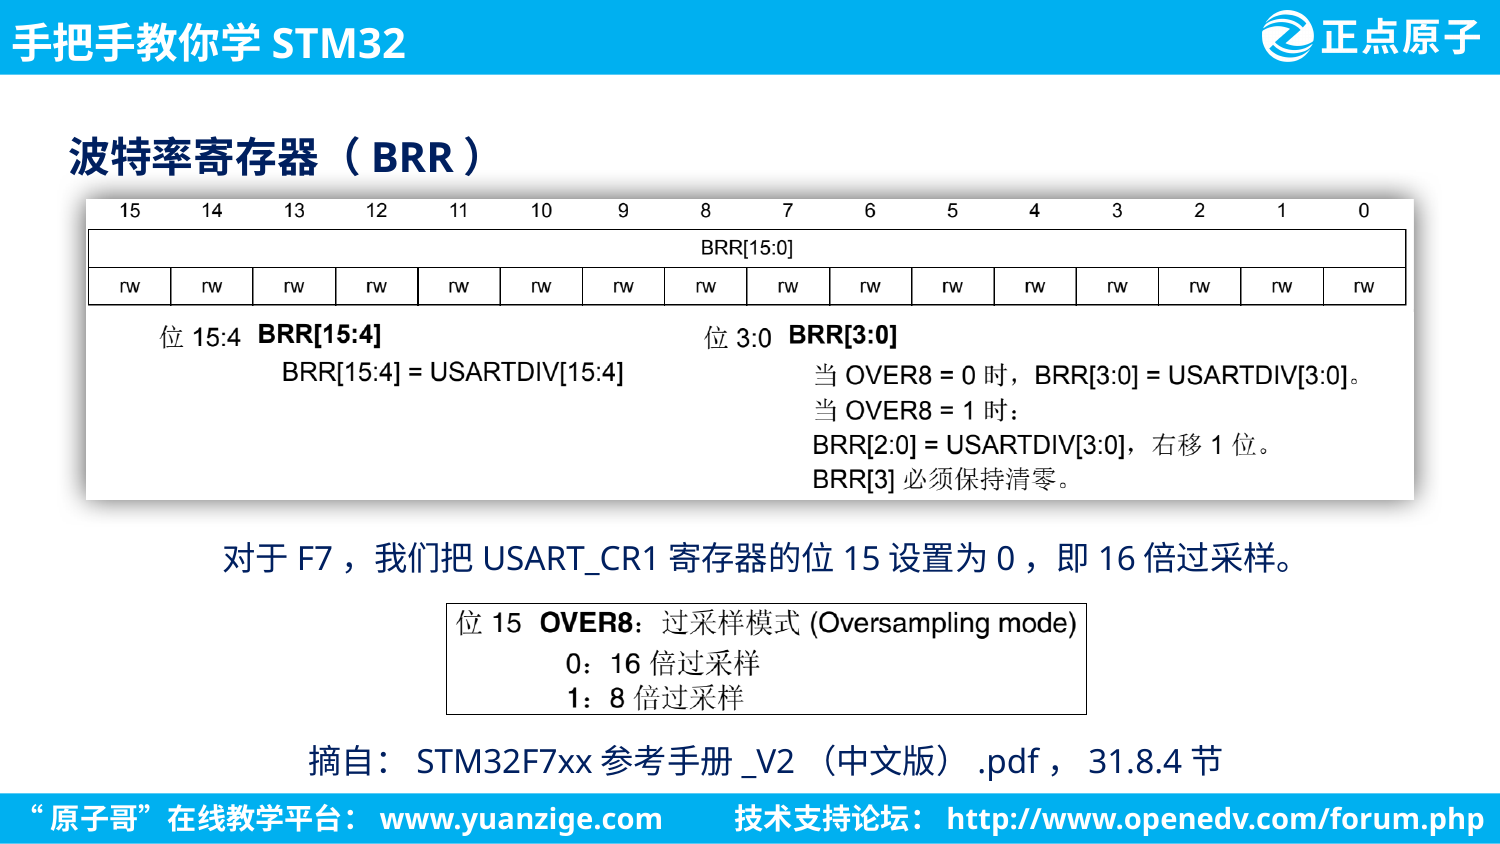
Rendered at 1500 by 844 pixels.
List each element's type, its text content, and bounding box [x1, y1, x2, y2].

picture [1267, 11, 1313, 45]
picture [1412, 44, 1418, 52]
text_box [0, 0, 1500, 76]
text_box 对于F7，我们把USART_CR1寄存器的位15设置为0，即16倍过采样。 [55, 529, 1477, 585]
picture [1404, 20, 1438, 54]
text_box 技术支持论坛：http://www.openedv.com/forum.php [544, 793, 1500, 843]
picture [86, 199, 1414, 500]
picture [1322, 21, 1357, 52]
text_box 手把手教你学STM32 [0, 0, 967, 75]
picture [1431, 44, 1438, 52]
picture [1391, 45, 1397, 53]
text_box “原子哥”在线教学平台：www.yuanzige.com [0, 793, 544, 843]
picture [1364, 45, 1370, 53]
picture [1445, 21, 1479, 54]
text_box 波特率寄存器（BRR） [61, 102, 1029, 185]
text_box 摘自：STM32F7xx参考手册_V2（中文版）.pdf，31.8.4节 [293, 732, 1239, 788]
picture [1367, 18, 1396, 42]
picture [446, 603, 1087, 715]
picture [1263, 27, 1307, 61]
